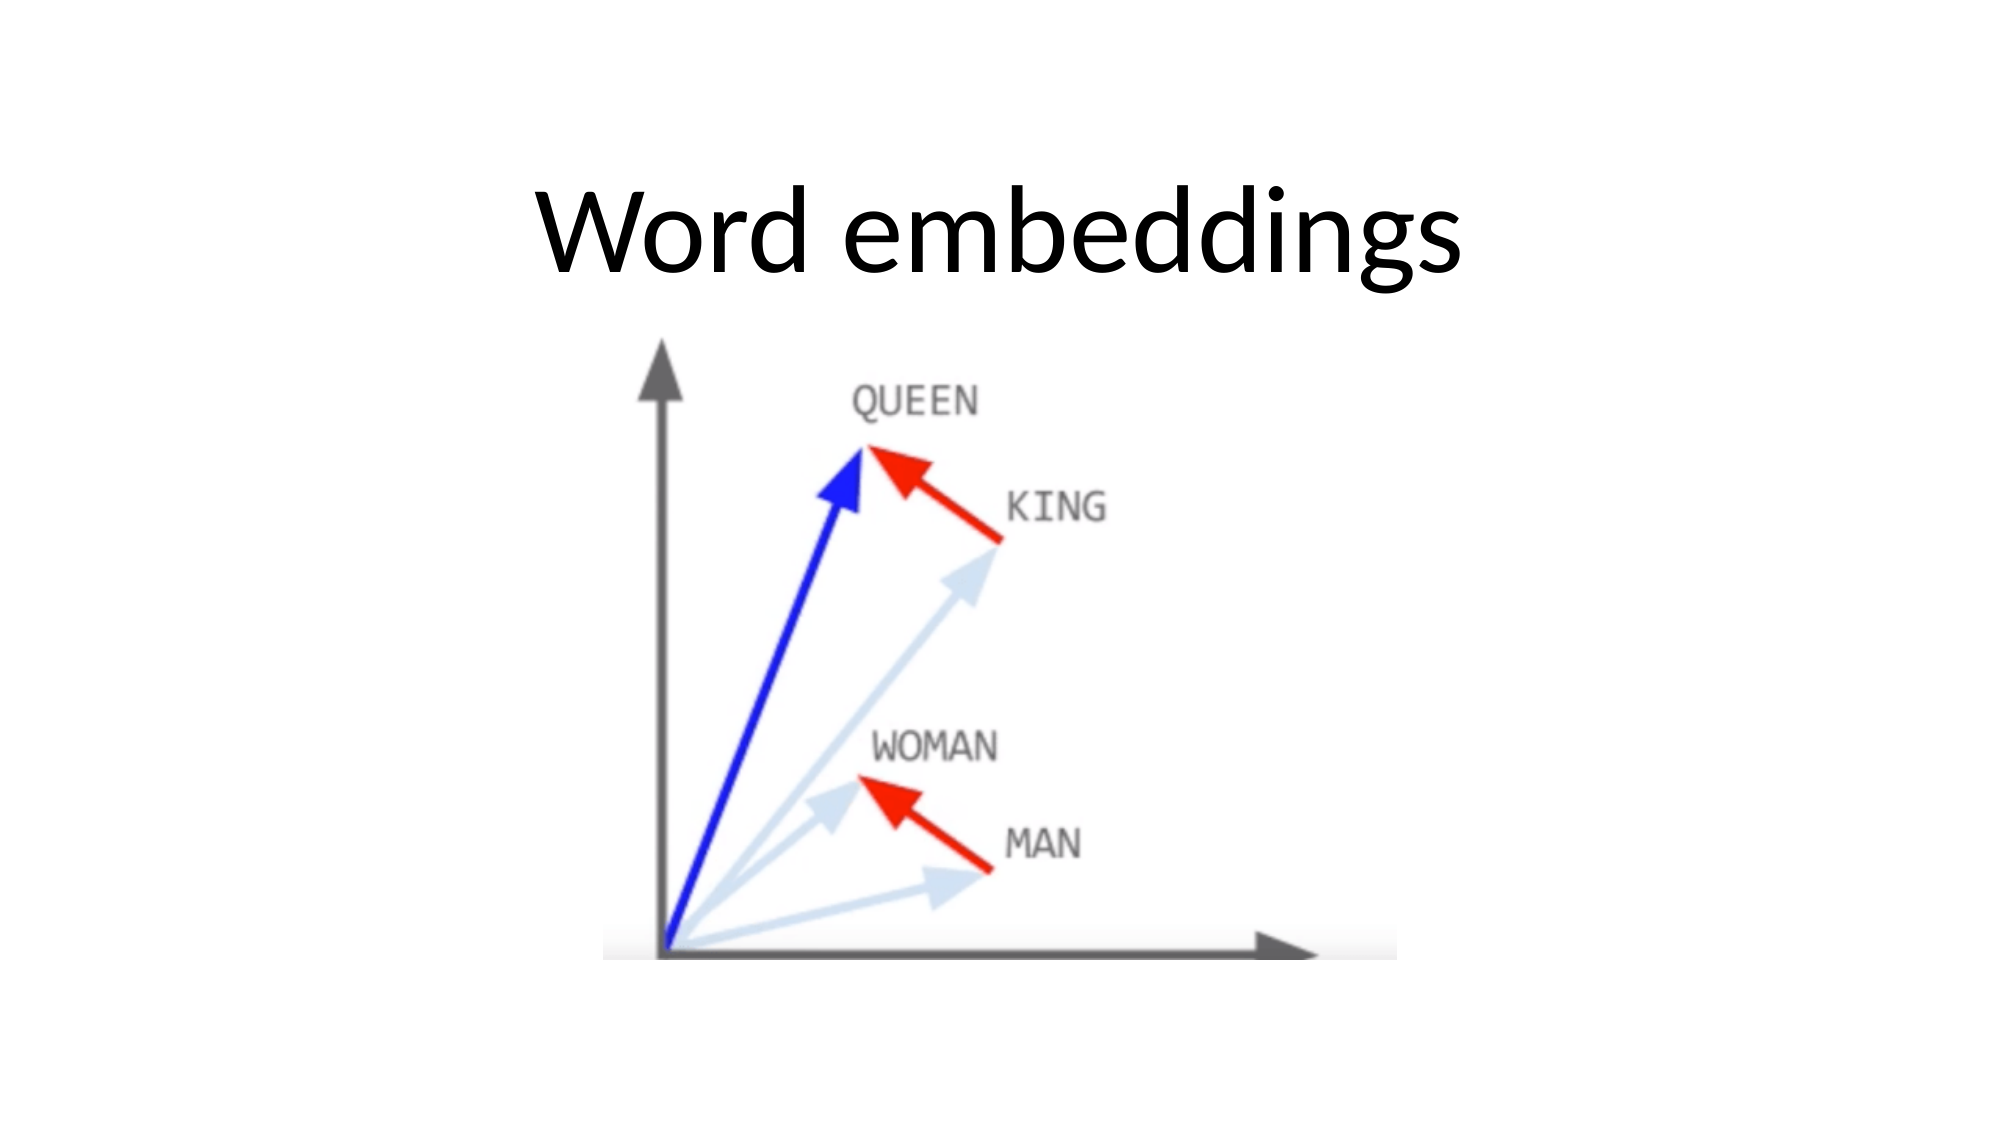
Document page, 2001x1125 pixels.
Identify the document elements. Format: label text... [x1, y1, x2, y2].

title Word embeddings [249, 146, 1750, 308]
picture [603, 329, 1397, 960]
